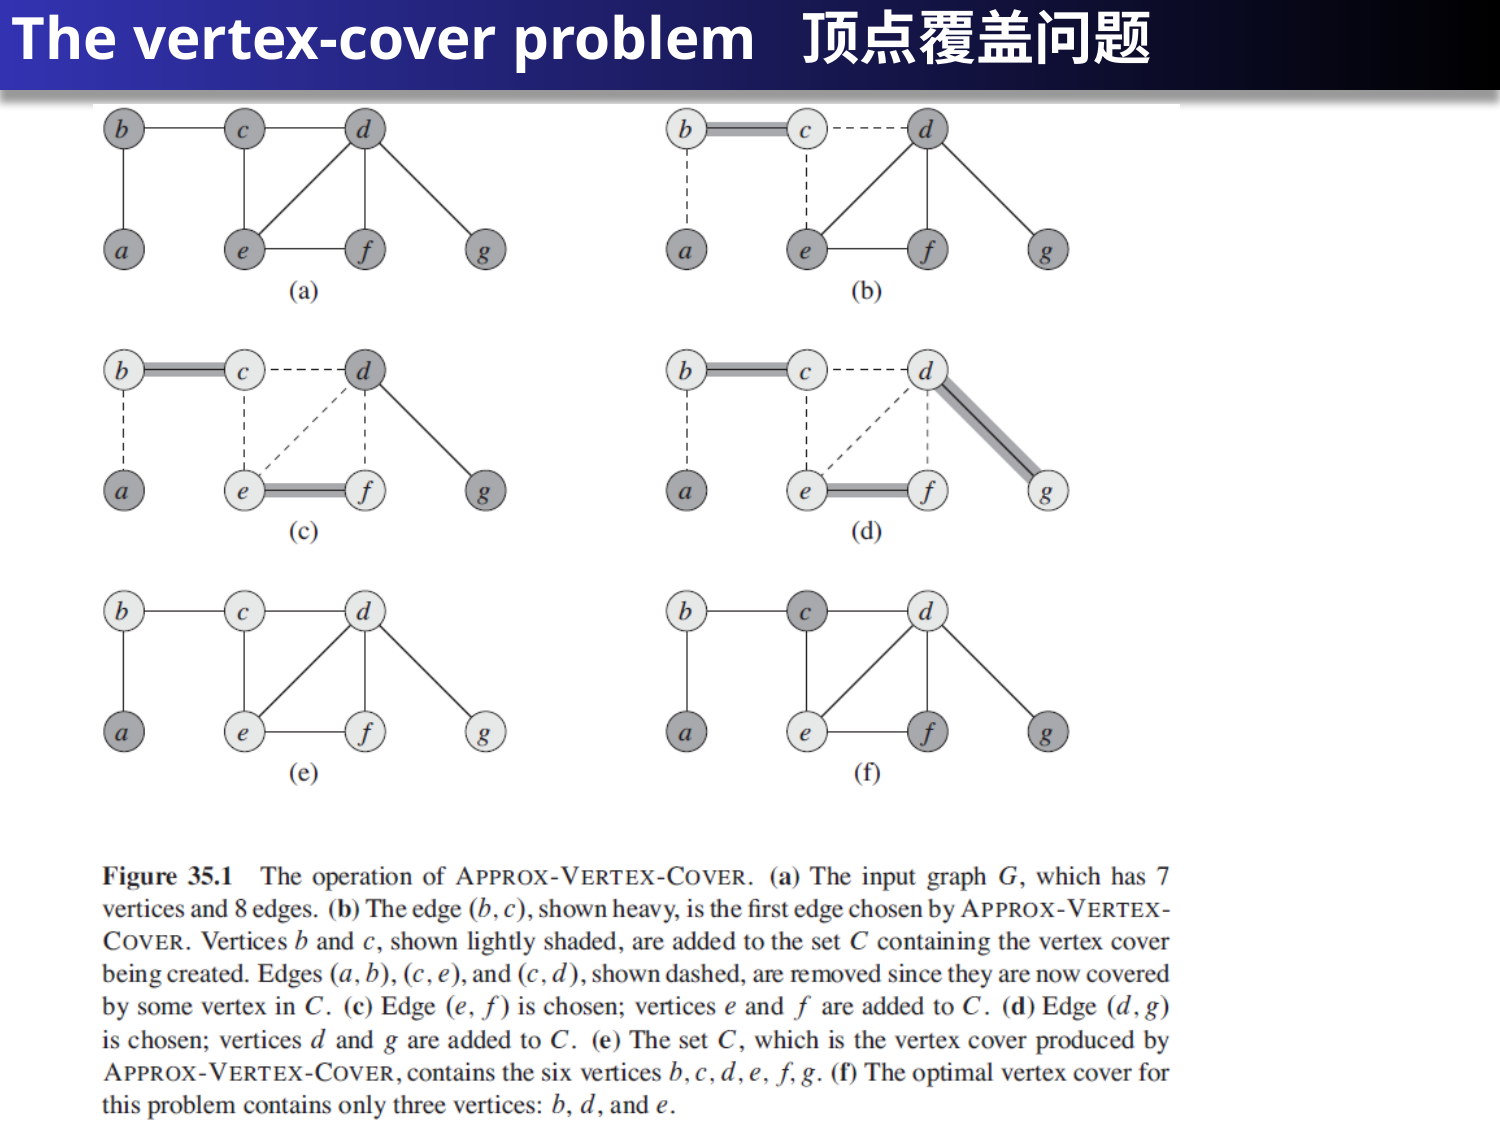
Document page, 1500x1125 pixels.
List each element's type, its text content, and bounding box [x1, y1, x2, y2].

picture [92, 104, 1180, 1125]
text_box The vertex-cover problem 顶点覆盖问题 [0, 0, 1500, 79]
